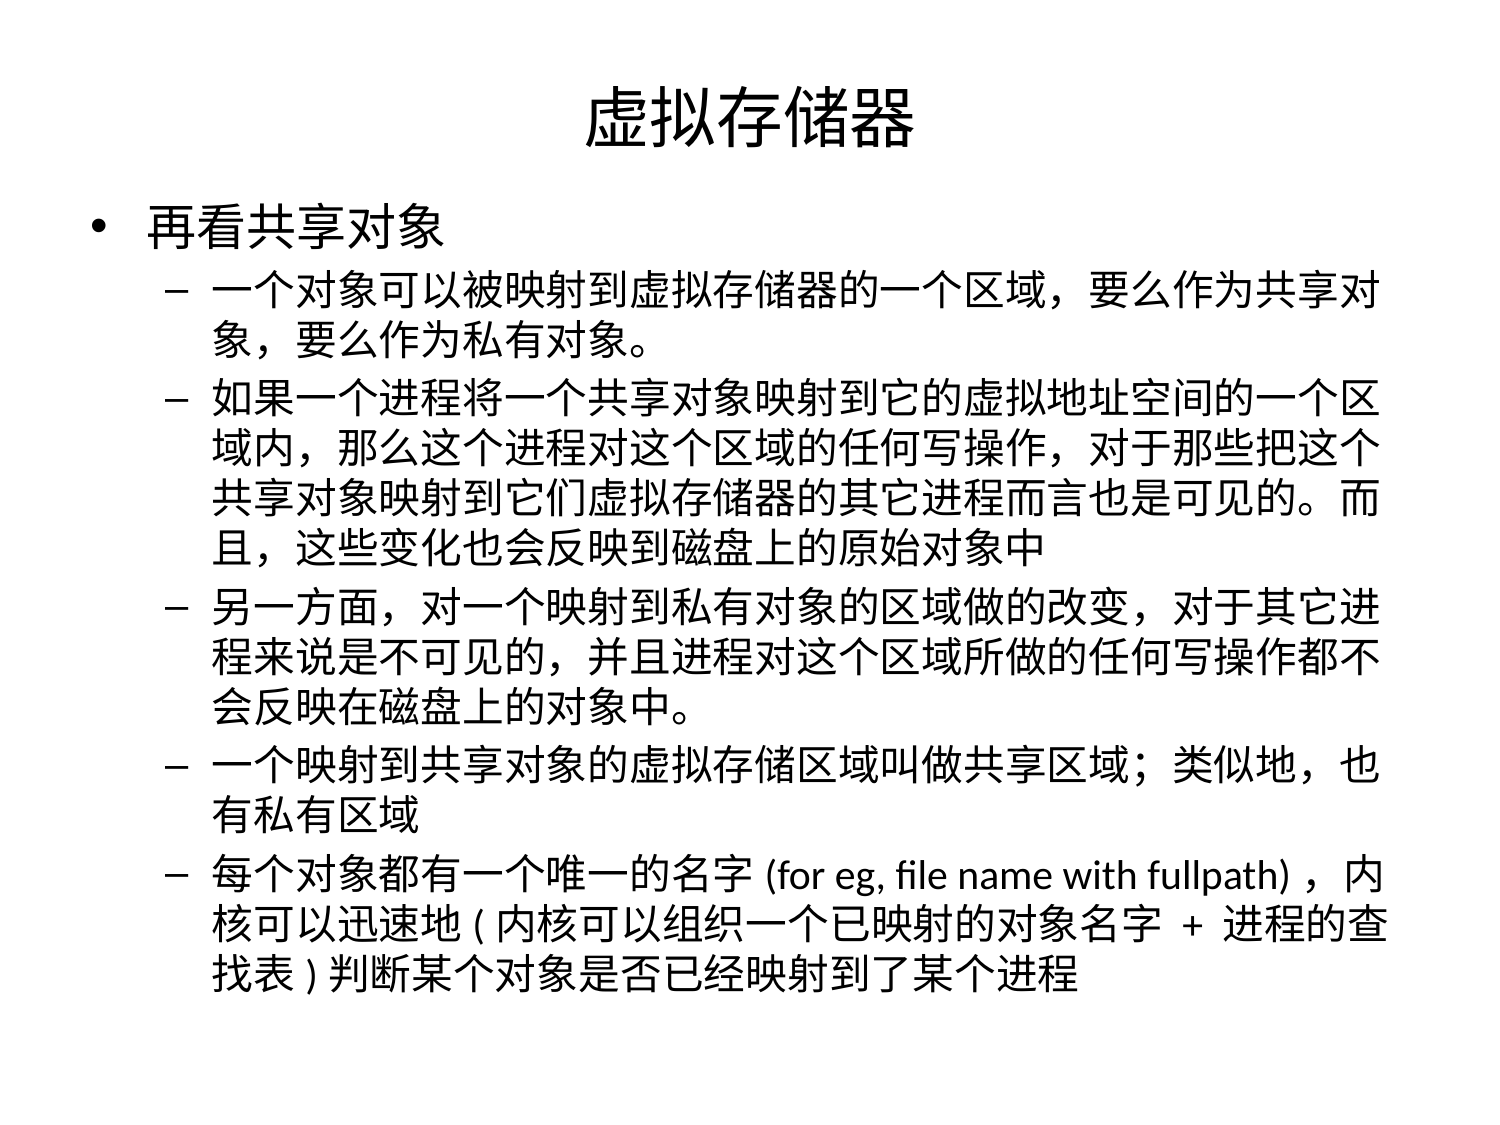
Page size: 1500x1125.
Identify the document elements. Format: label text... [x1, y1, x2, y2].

title 虚拟存储器 [75, 45, 1425, 187]
list 再看共享对象 一个对象可以被映射到虚拟存储器的一个区域，要么作为共享对象，要么作为私有对象。 如果一个进程将一个共享对象映射到它的虚拟地址空间的一个区域内，那么这个进程对这个区域的任何写操作，对于那些把这个共享对象映射到它们虚拟存储器的其它进程而言也是可见的。而且，这些变化也会反映到磁盘上的原始对象中 另一方面，对一个映射到私有对象的区域做的改变，对于其它进程来说是不可见的，并且进程对这个区域所做的任何写操作都不会反映在磁盘上的对象中。 一个映射到共享对象的虚拟存储区域叫做共享区域；类似地，也有私有区域 每个对象都有一个唯一的名字(for eg, file name with fullpath)，内核可以迅速地(内核可以组织一个已映射的对象名字 + 进程的查找表)判断某个对象是否已经映射到了某个进程 [75, 187, 1425, 1100]
